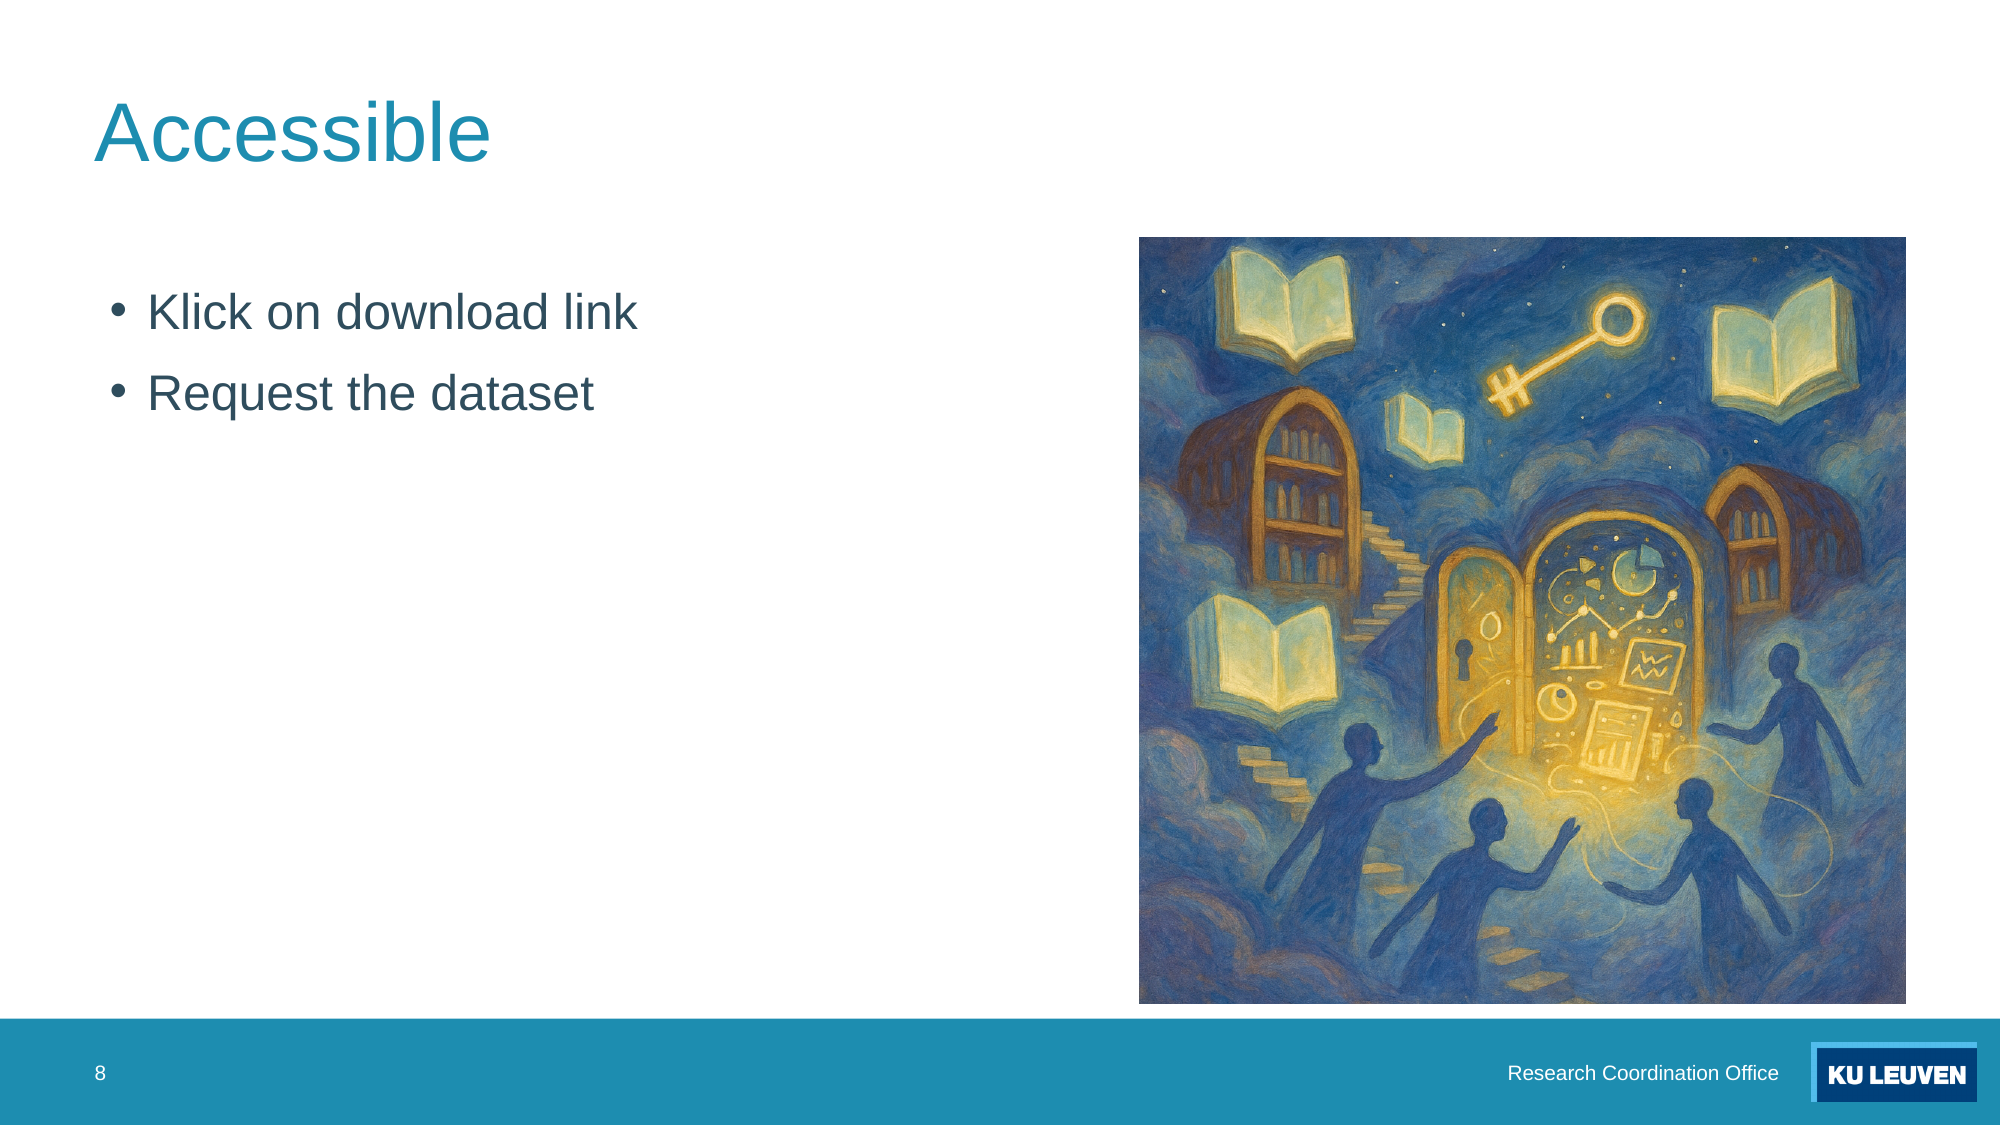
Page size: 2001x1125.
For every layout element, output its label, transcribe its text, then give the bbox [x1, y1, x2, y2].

footer Research Coordination Office [989, 1018, 1809, 1125]
list Klick on download link Request the dataset [94, 271, 1139, 1004]
picture [1811, 1042, 1977, 1102]
slide_number 8 [94, 1018, 201, 1125]
picture [1139, 237, 1906, 1004]
title Accessible [94, 33, 1906, 223]
